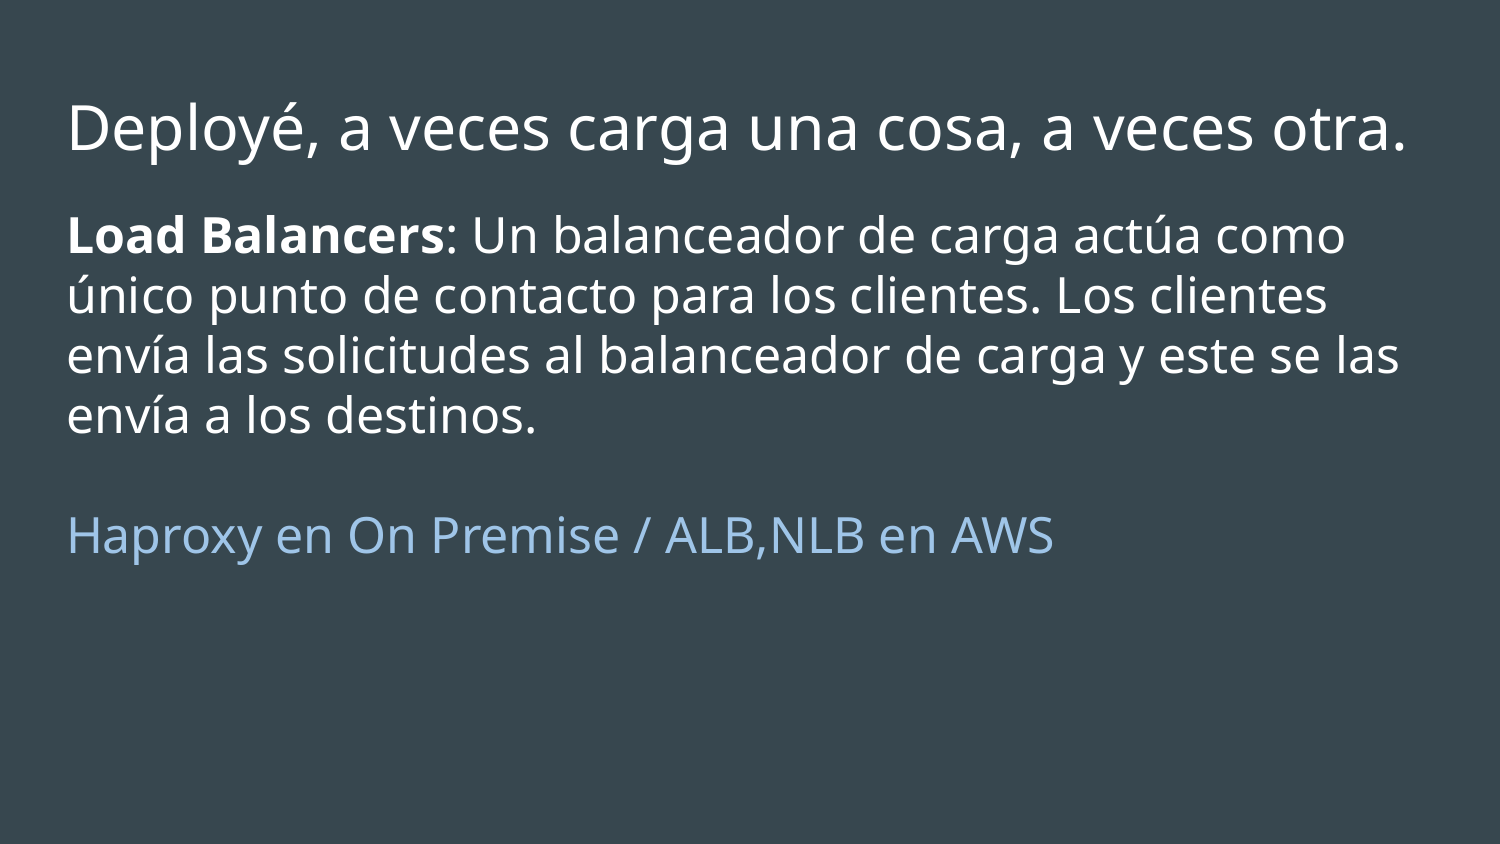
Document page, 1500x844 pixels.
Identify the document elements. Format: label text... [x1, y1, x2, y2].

title Deployé, a veces carga una cosa, a veces otra. [51, 72, 1449, 167]
list Load Balancers: Un balanceador de carga actúa como único punto de contacto para los clientes. Los clientes envía las solicitudes al balanceador de carga y este se las envía a los destinos. Haproxy en On Premise / ALB,NLB en AWS [51, 189, 1449, 750]
